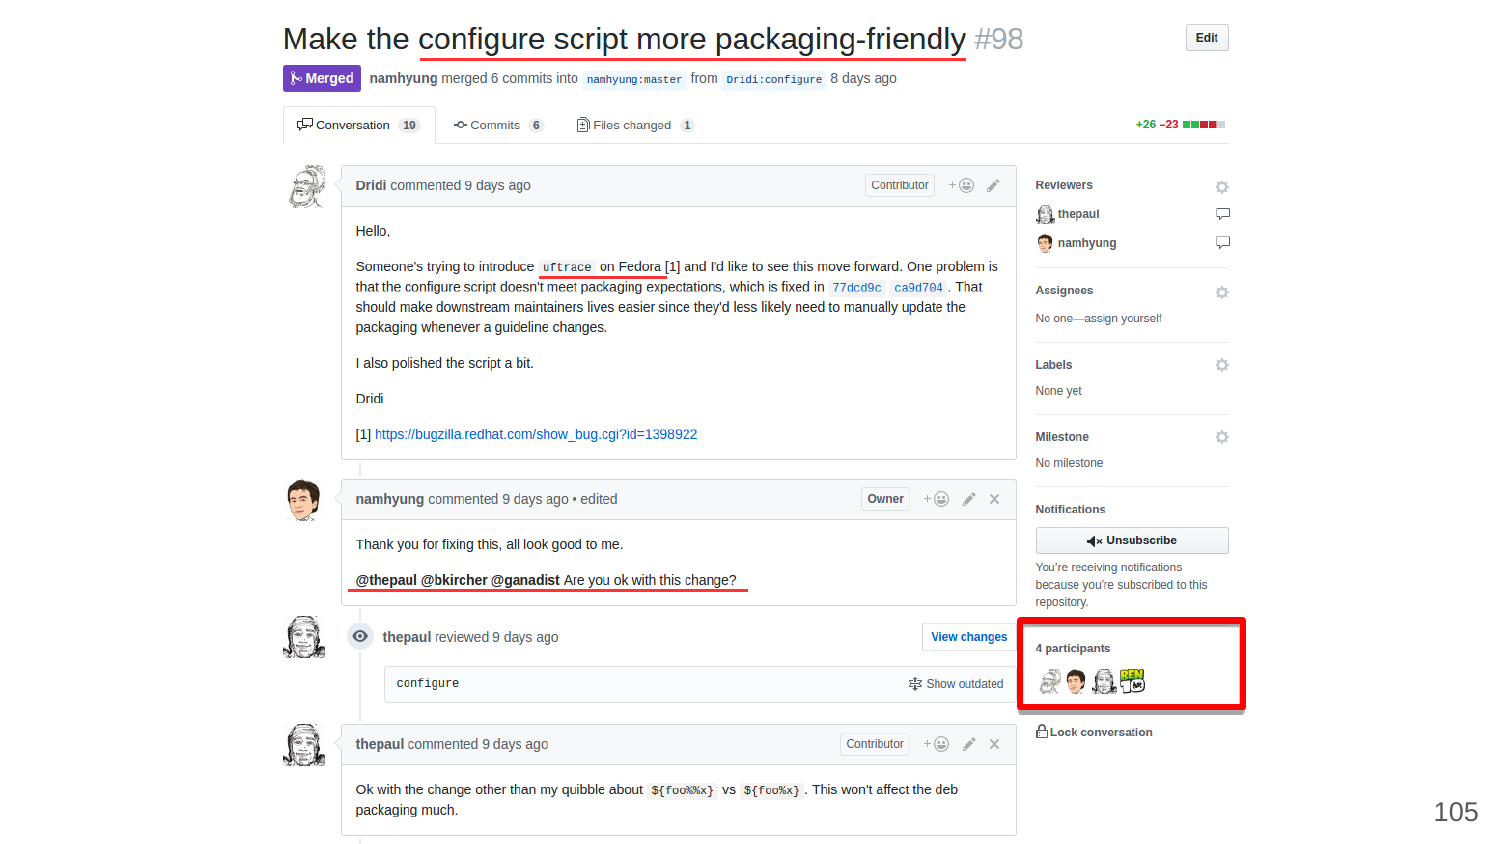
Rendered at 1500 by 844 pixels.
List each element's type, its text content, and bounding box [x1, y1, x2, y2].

picture [269, 16, 1244, 844]
slide_number ‹#› [1403, 779, 1494, 844]
